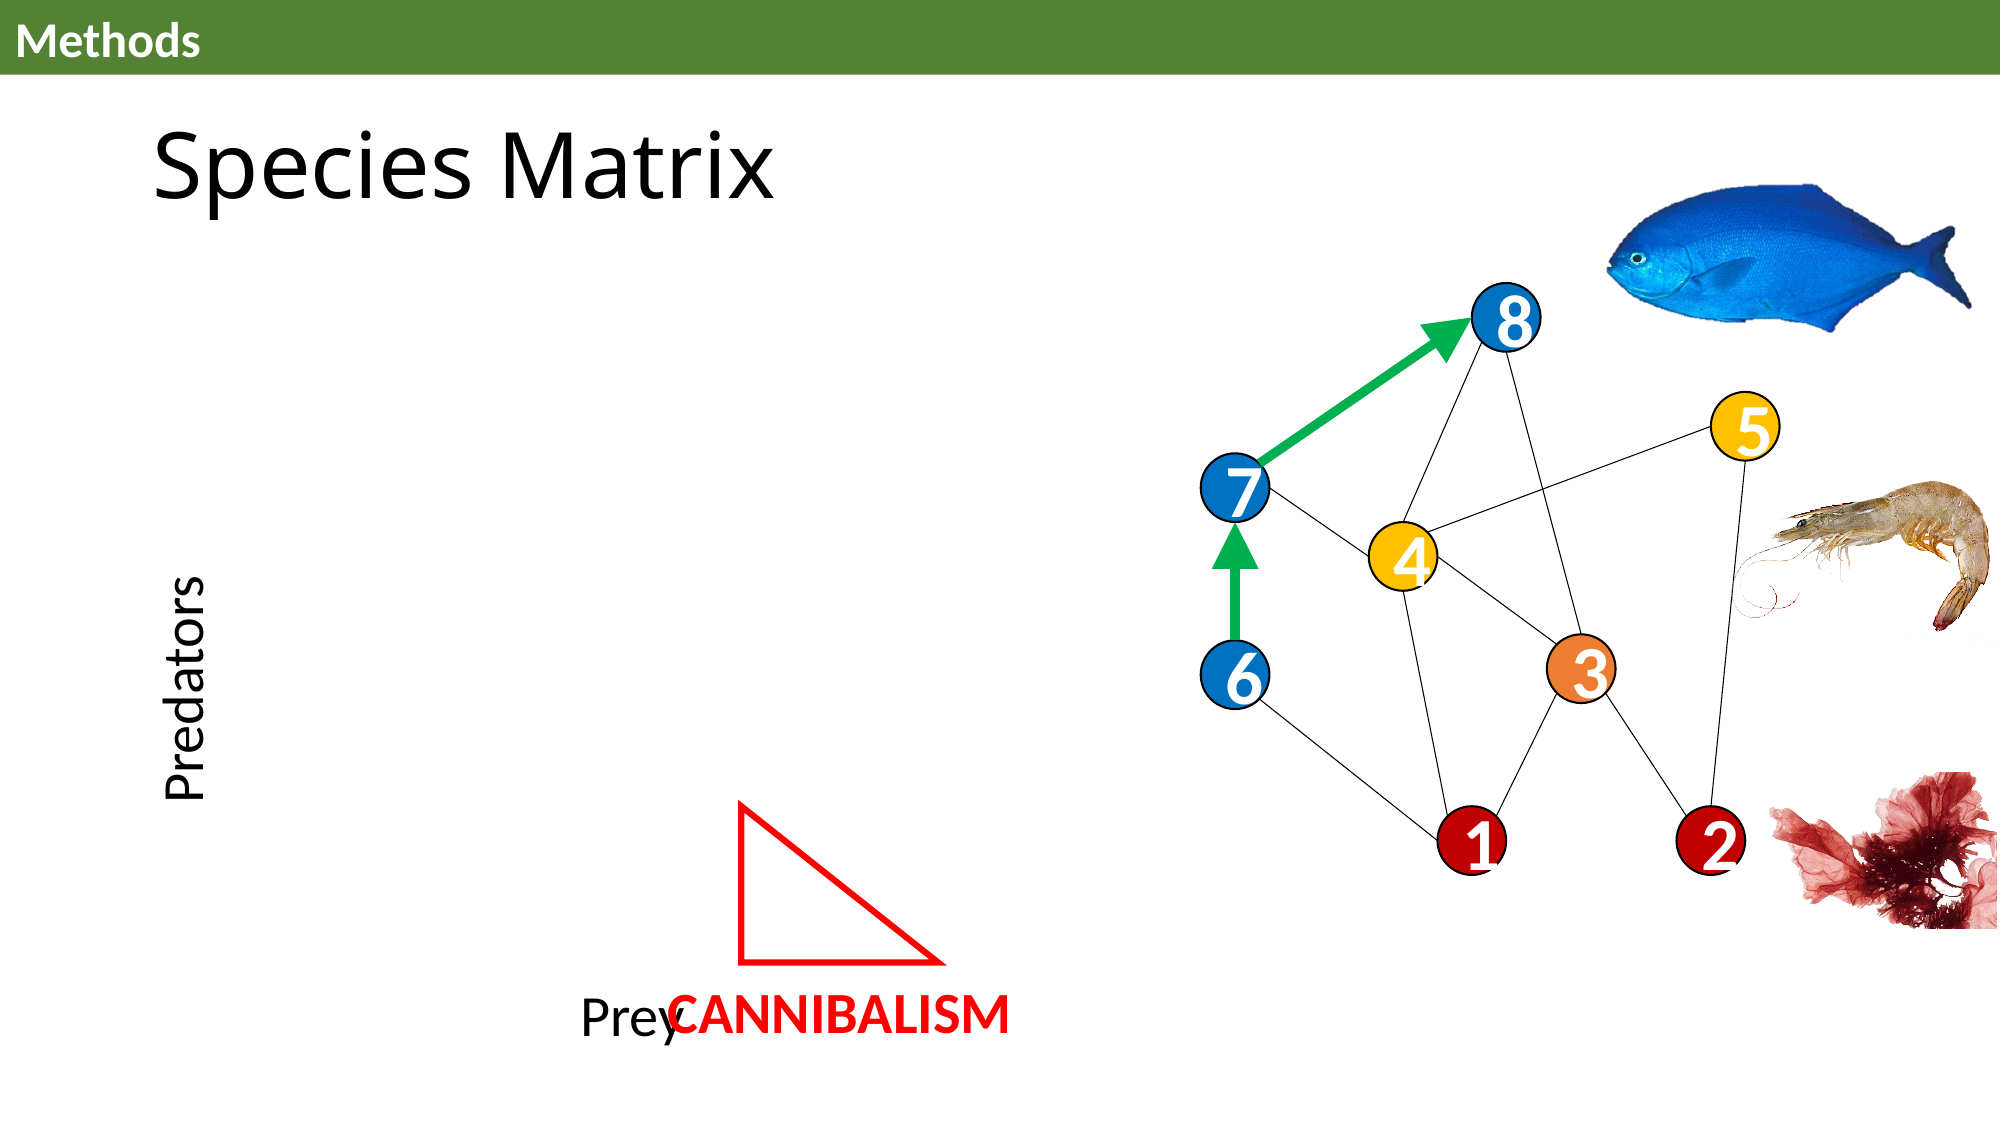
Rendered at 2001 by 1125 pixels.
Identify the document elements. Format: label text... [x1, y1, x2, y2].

text_box 2 [1675, 805, 1747, 876]
picture [1768, 772, 1997, 929]
text_box [740, 804, 942, 964]
title Species Matrix [137, 75, 1863, 278]
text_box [1710, 460, 1746, 807]
text_box 4 [1367, 521, 1439, 592]
text_box 6 [1199, 639, 1271, 711]
text_box 8 [1470, 281, 1542, 353]
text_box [1403, 341, 1482, 523]
text_box Predators [137, 426, 223, 954]
picture [1719, 465, 2000, 648]
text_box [1259, 317, 1472, 464]
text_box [1427, 426, 1506, 533]
text_box 7 [1199, 452, 1271, 524]
text_box 5 [1709, 390, 1781, 462]
text_box 1 [1436, 805, 1508, 876]
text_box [1403, 590, 1448, 817]
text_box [1506, 351, 1582, 635]
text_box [1437, 556, 1557, 645]
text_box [1582, 426, 1711, 533]
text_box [1259, 699, 1438, 841]
text_box CANNIBALISM [652, 967, 1027, 1053]
text_box Methods [0, 0, 2000, 75]
text_box 3 [1545, 633, 1617, 705]
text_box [1496, 693, 1557, 817]
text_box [1605, 693, 1687, 817]
text_box Prey [287, 970, 979, 1056]
picture [1597, 152, 1997, 359]
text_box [1269, 487, 1369, 557]
